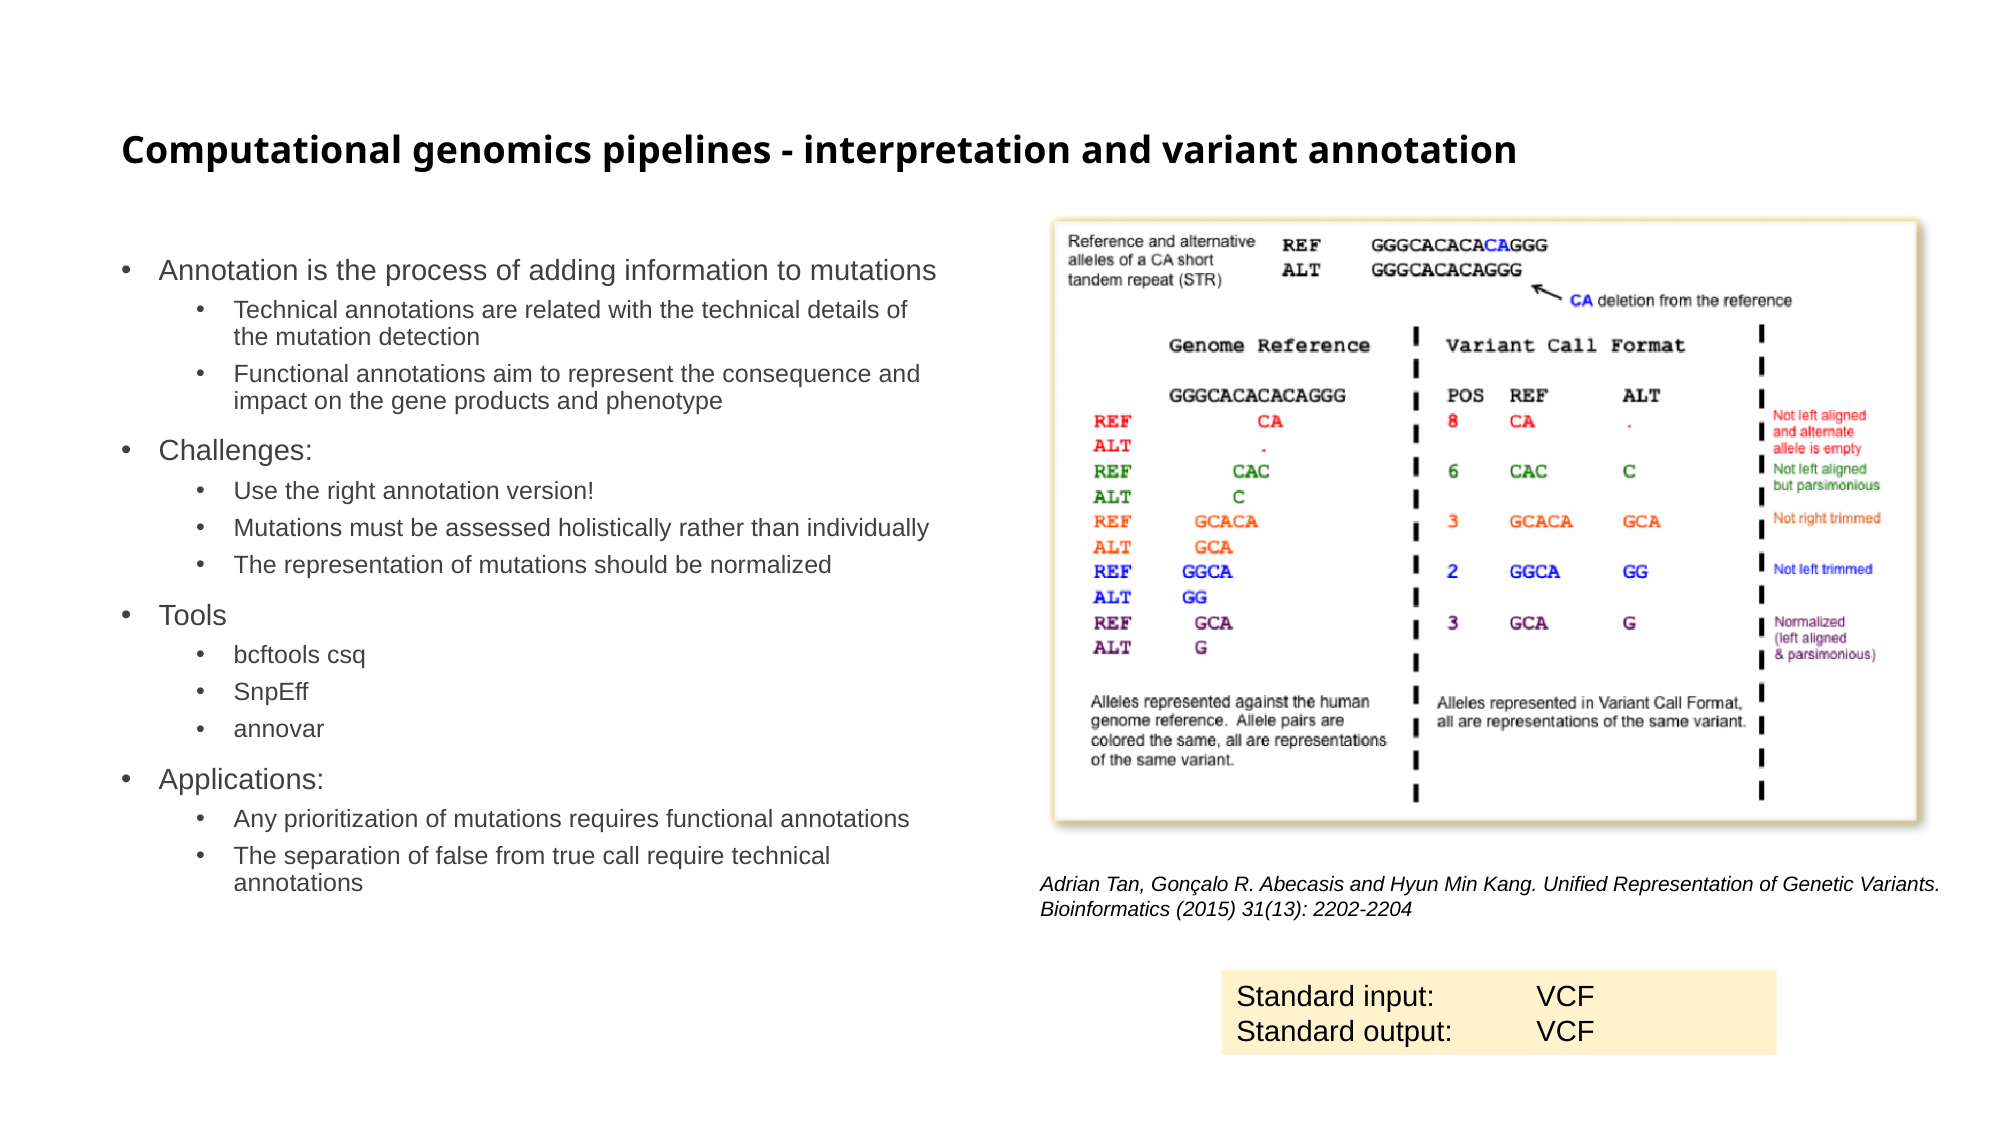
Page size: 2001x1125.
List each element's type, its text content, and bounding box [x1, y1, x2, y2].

text_box Annotation is the process of adding information to mutations Technical annotations are related with the technical details of the mutation detection Functional annotations aim to represent the consequence and impact on the gene products and phenotype Challenges: Use the right annotation version! Mutations must be assessed holistically rather than individually The representation of mutations should be normalized Tools bcftools csq SnpEff annovar Applications: Any prioritization of mutations requires functional annotations The separation of false from true call require technical annotations [106, 247, 965, 1086]
title Computational genomics pipelines - interpretation and variant annotation [106, 42, 1832, 260]
picture [1054, 221, 1917, 822]
text_box Standard input: VCF Standard output: VCF [1221, 969, 1777, 1055]
text_box Adrian Tan, Gonçalo R. Abecasis and Hyun Min Kang. Unified Representation of Genetic Variants. Bioinformatics (2015) 31(13): 2202-2204 [1025, 862, 1967, 928]
